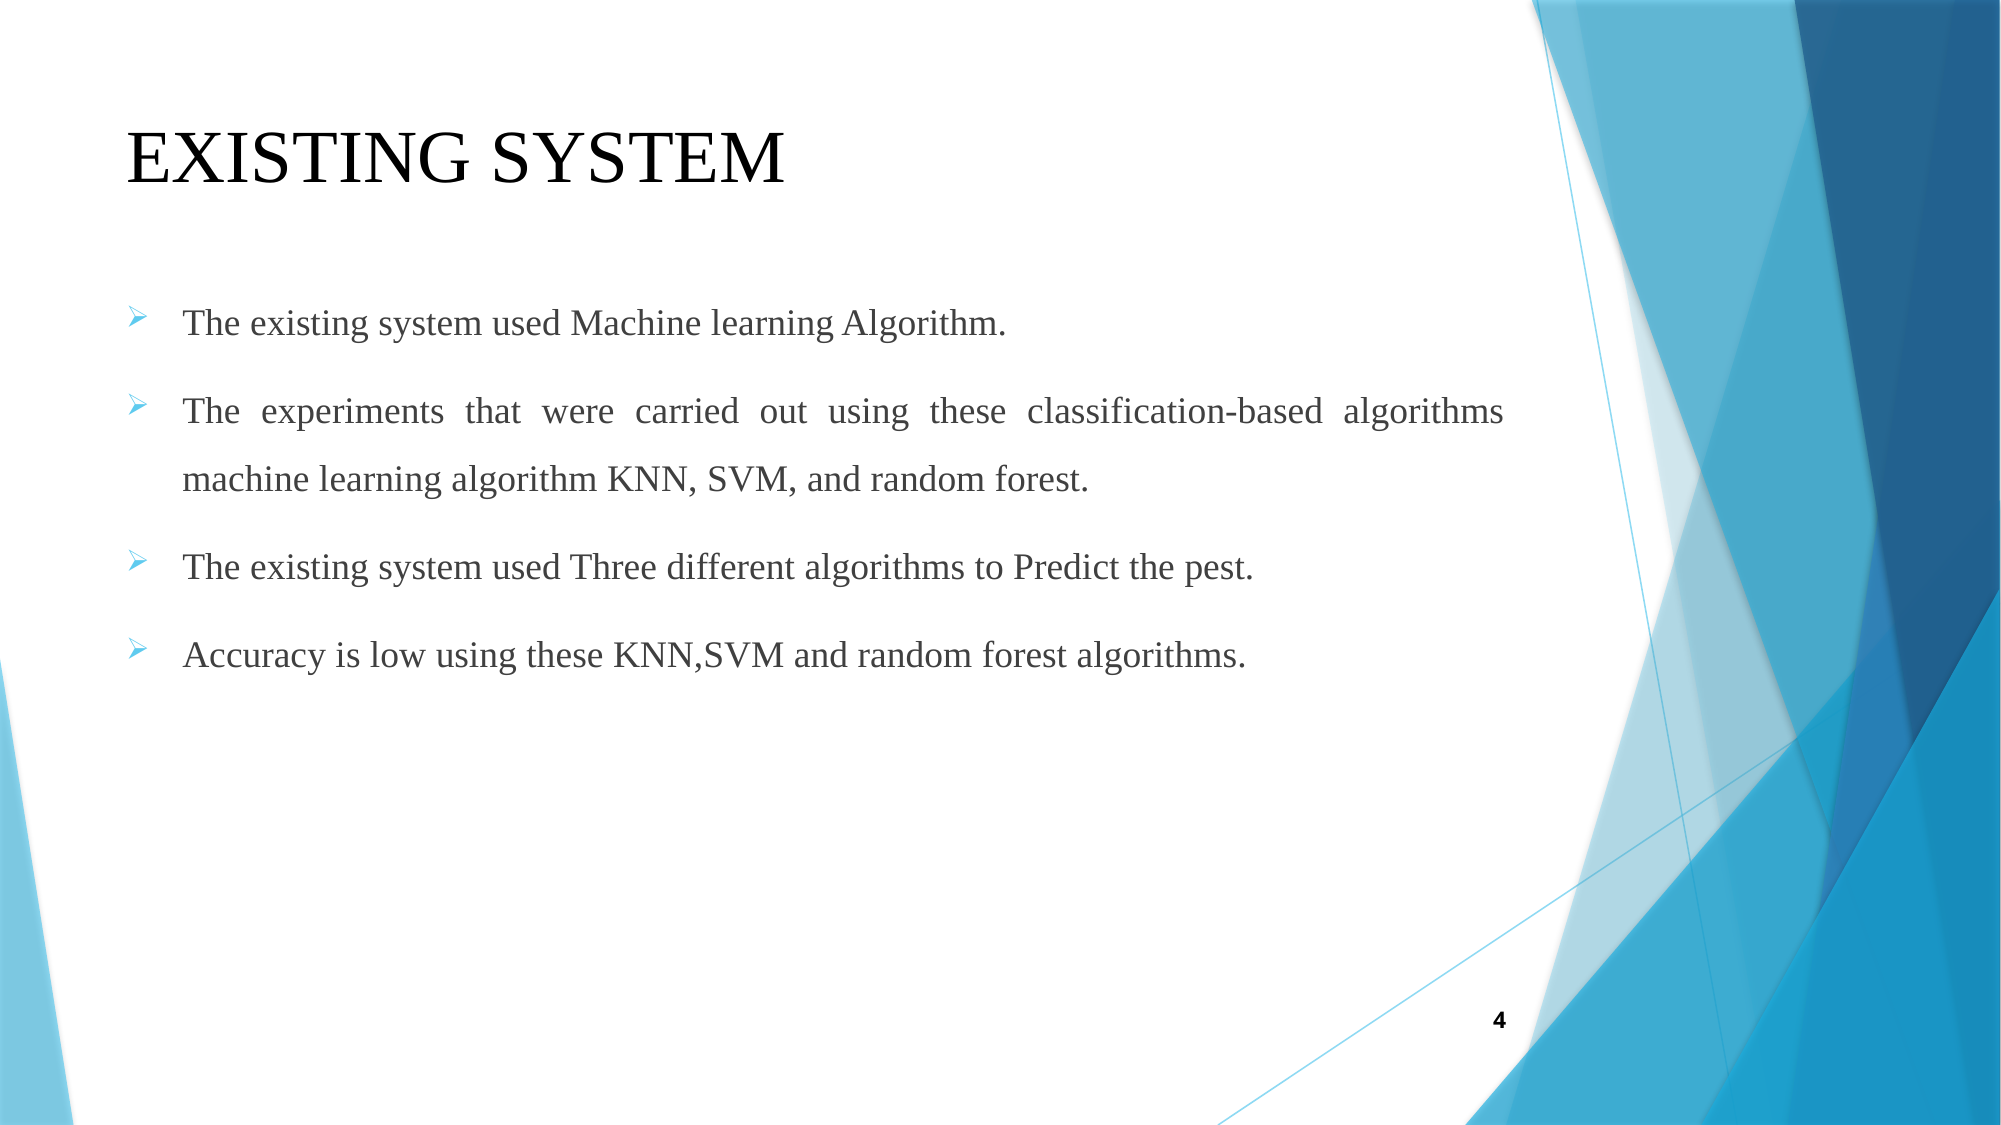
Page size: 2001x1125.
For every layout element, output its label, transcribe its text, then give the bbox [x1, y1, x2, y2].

slide_number 4 [1409, 991, 1522, 1051]
title EXISTING SYSTEM [111, 99, 1522, 267]
list The existing system used Machine learning Algorithm. The experiments that were carried out using these classification-based algorithms machine learning algorithm KNN, SVM, and random forest. The existing system used Three different algorithms to Predict the pest. Accuracy is low using these KNN,SVM and random forest algorithms. [111, 267, 1522, 991]
